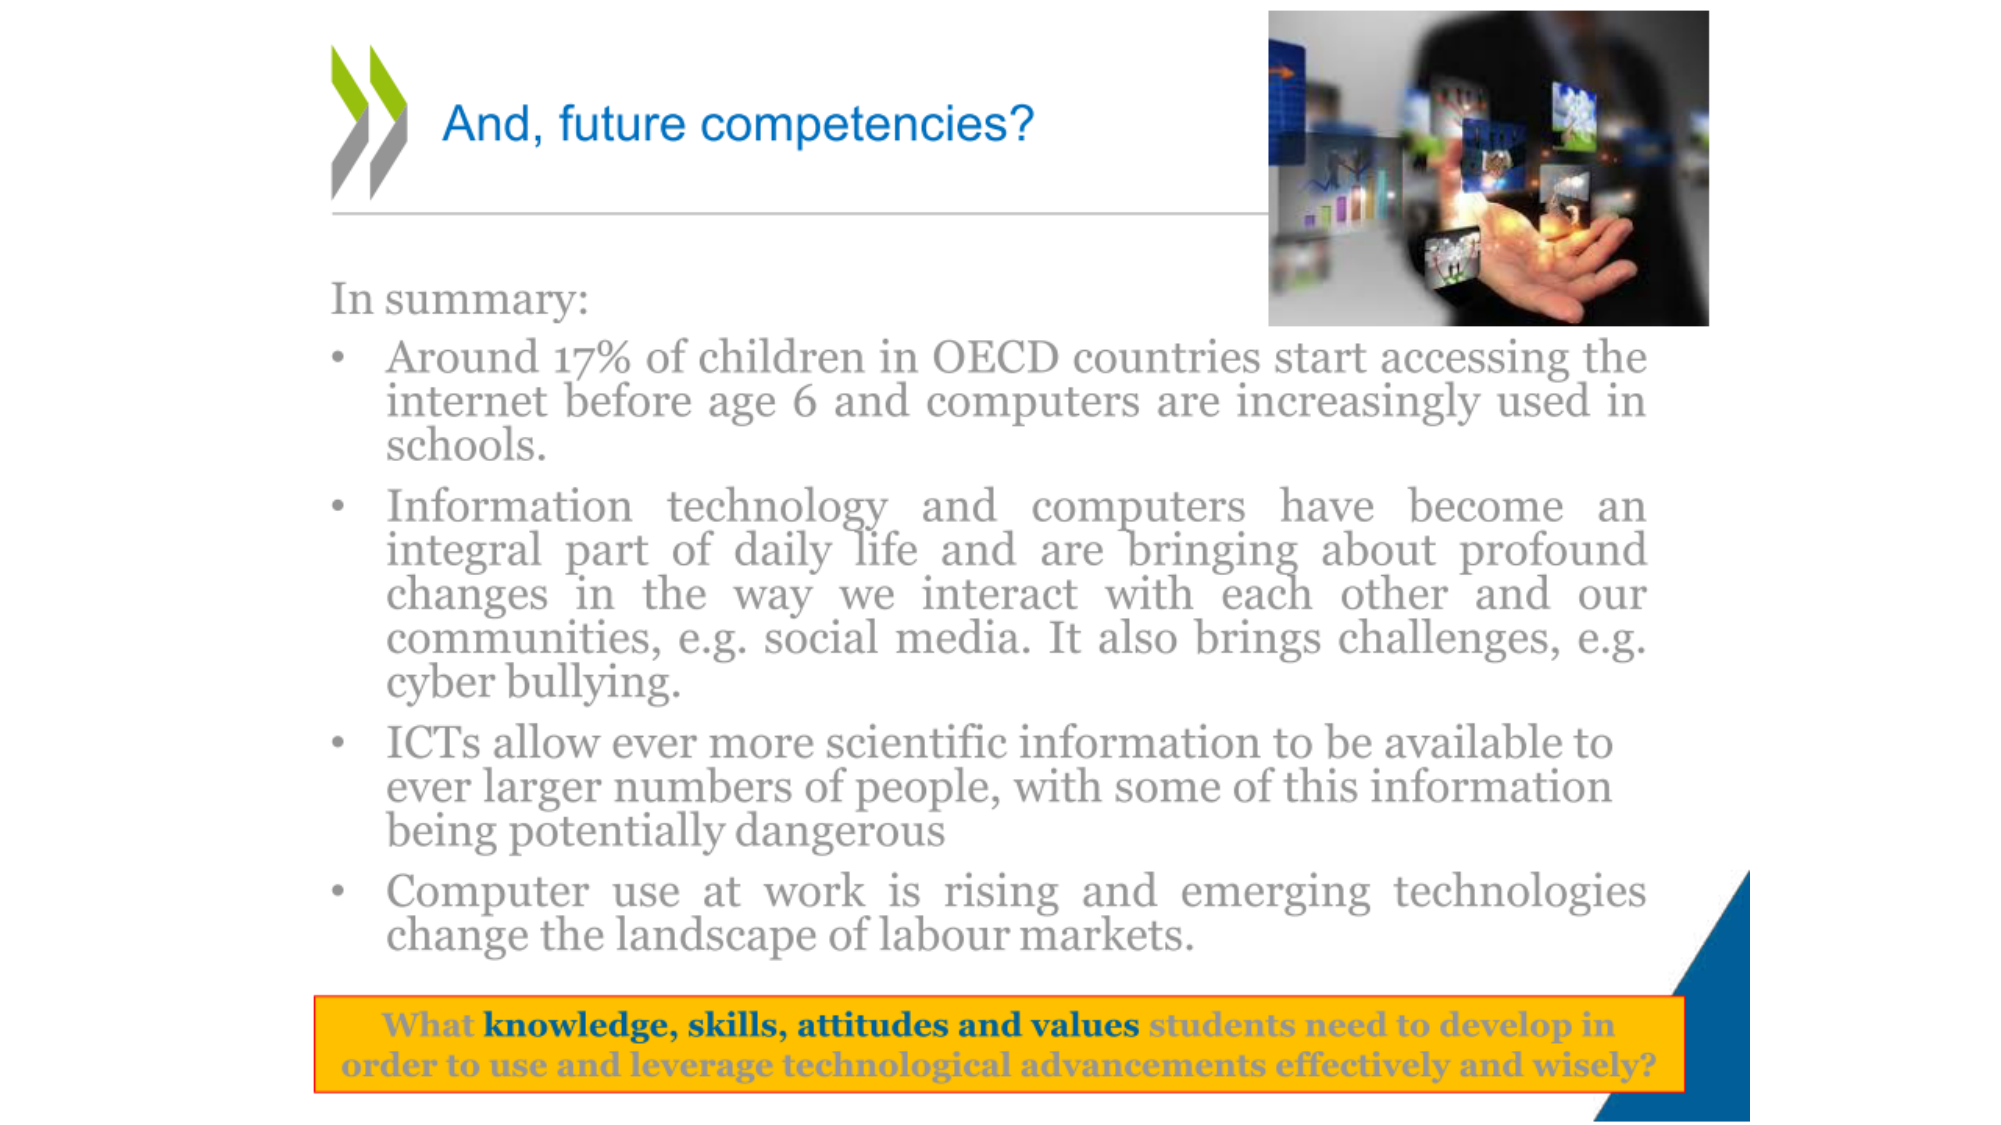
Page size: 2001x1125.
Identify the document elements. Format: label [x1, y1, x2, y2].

picture [250, 0, 1750, 1125]
